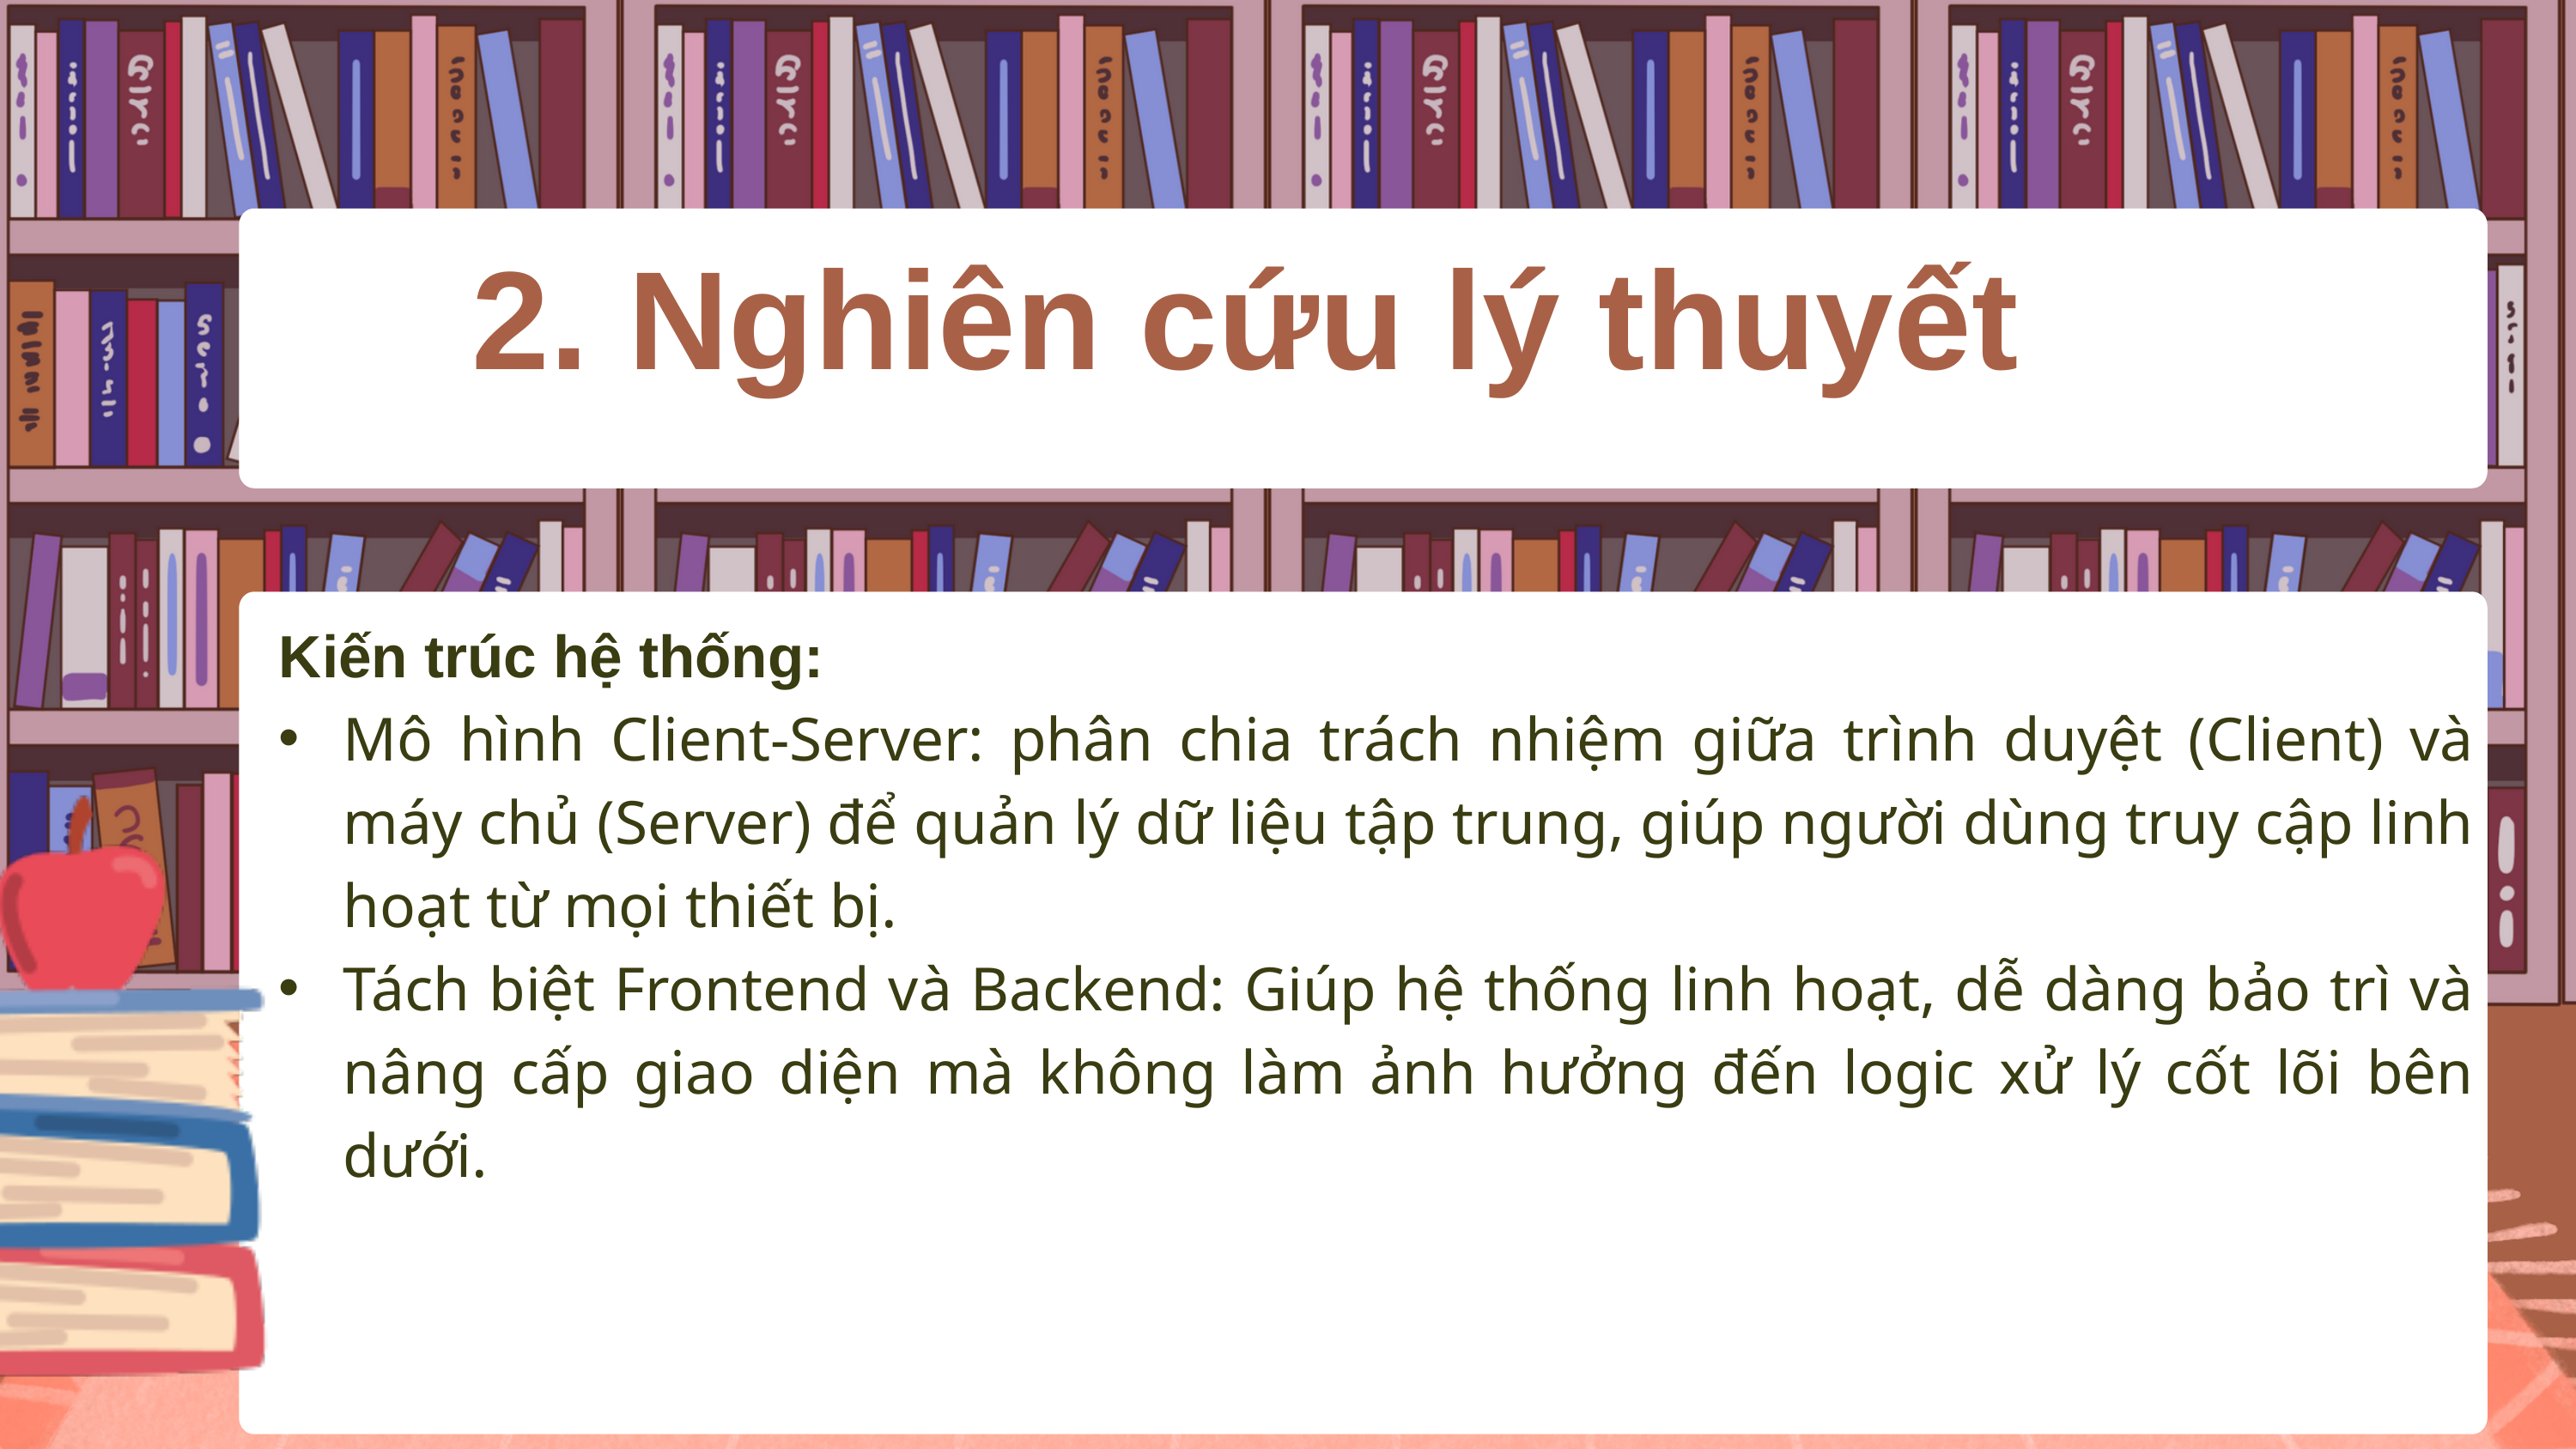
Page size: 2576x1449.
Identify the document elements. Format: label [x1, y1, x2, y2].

text_box [0, 0, 2576, 1449]
text_box [239, 208, 2488, 1434]
text_box [278, 294, 2475, 1399]
